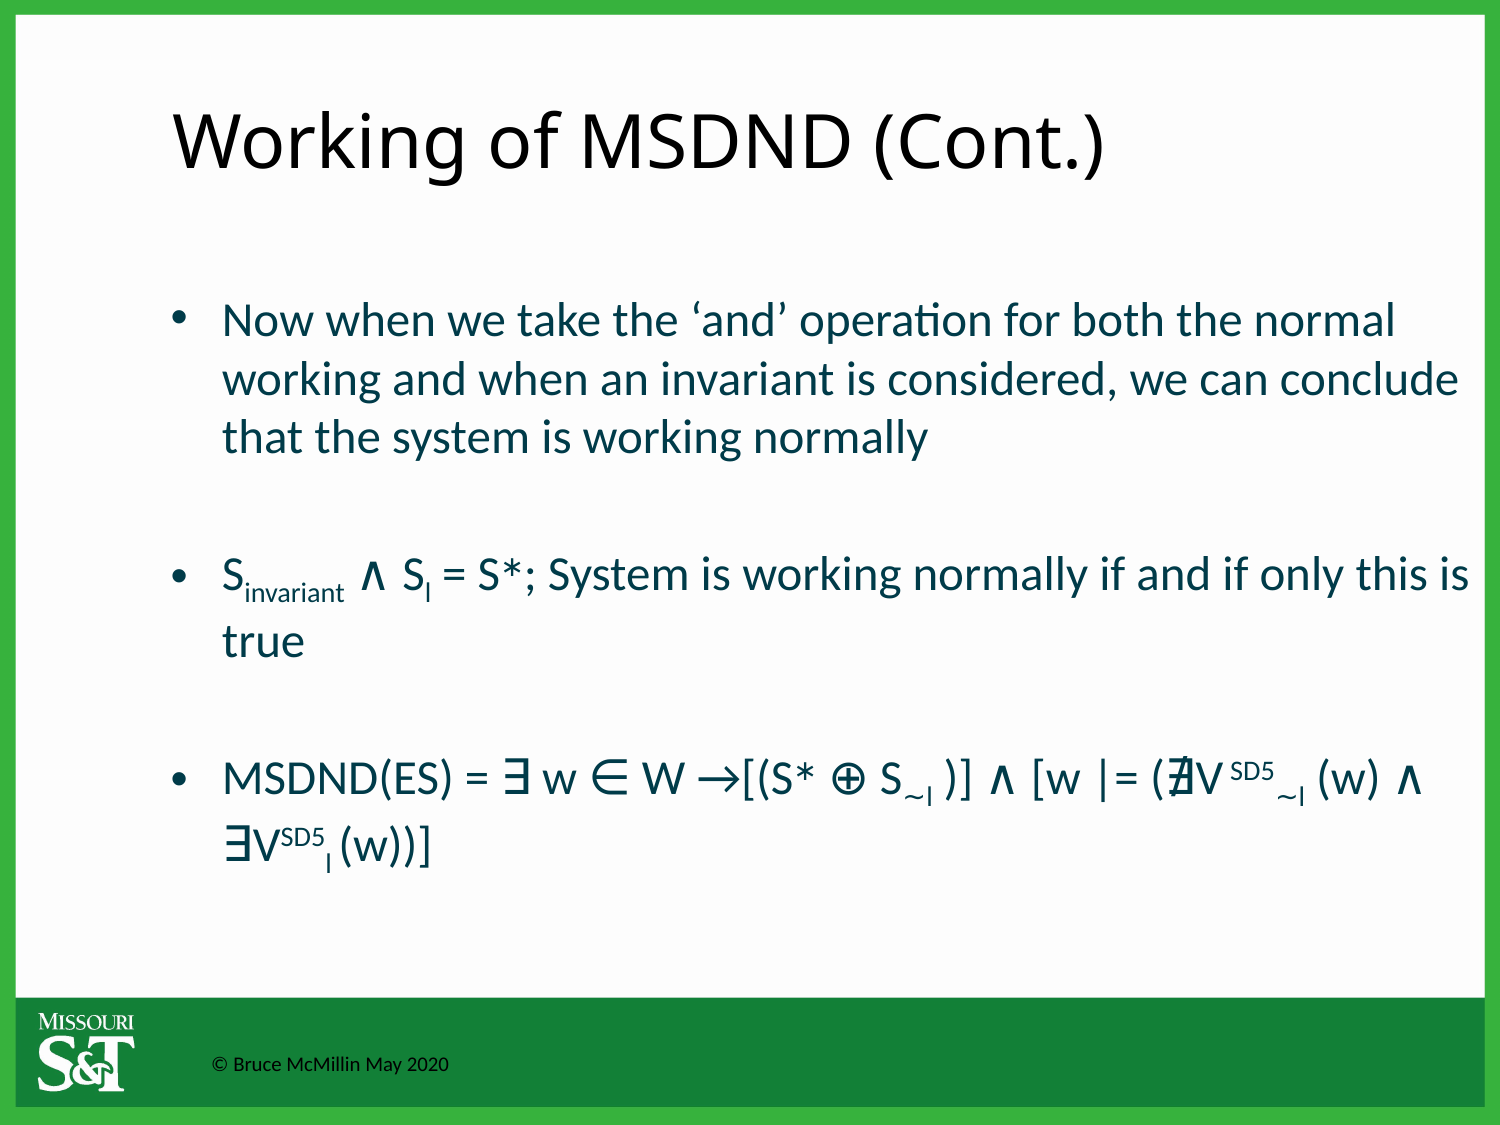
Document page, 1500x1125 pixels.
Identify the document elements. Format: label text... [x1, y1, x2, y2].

list Now when we take the ‘and’ operation for both the normal working and when an invariant is considered, we can conclude that the system is working normally Sinvariant ∧ Sl = S∗; System is working normally if and if only this is true MSDND(ES) = ∃ w ∈ W →[(S∗ ⊕ S∼l )] ∧ [w |= (∄V SD5∼l (w) ∧ ∃VSD5l (w))] [155, 280, 1500, 888]
list Working of MSDND (Cont.) [157, 85, 1500, 249]
picture [0, 0, 1500, 1125]
